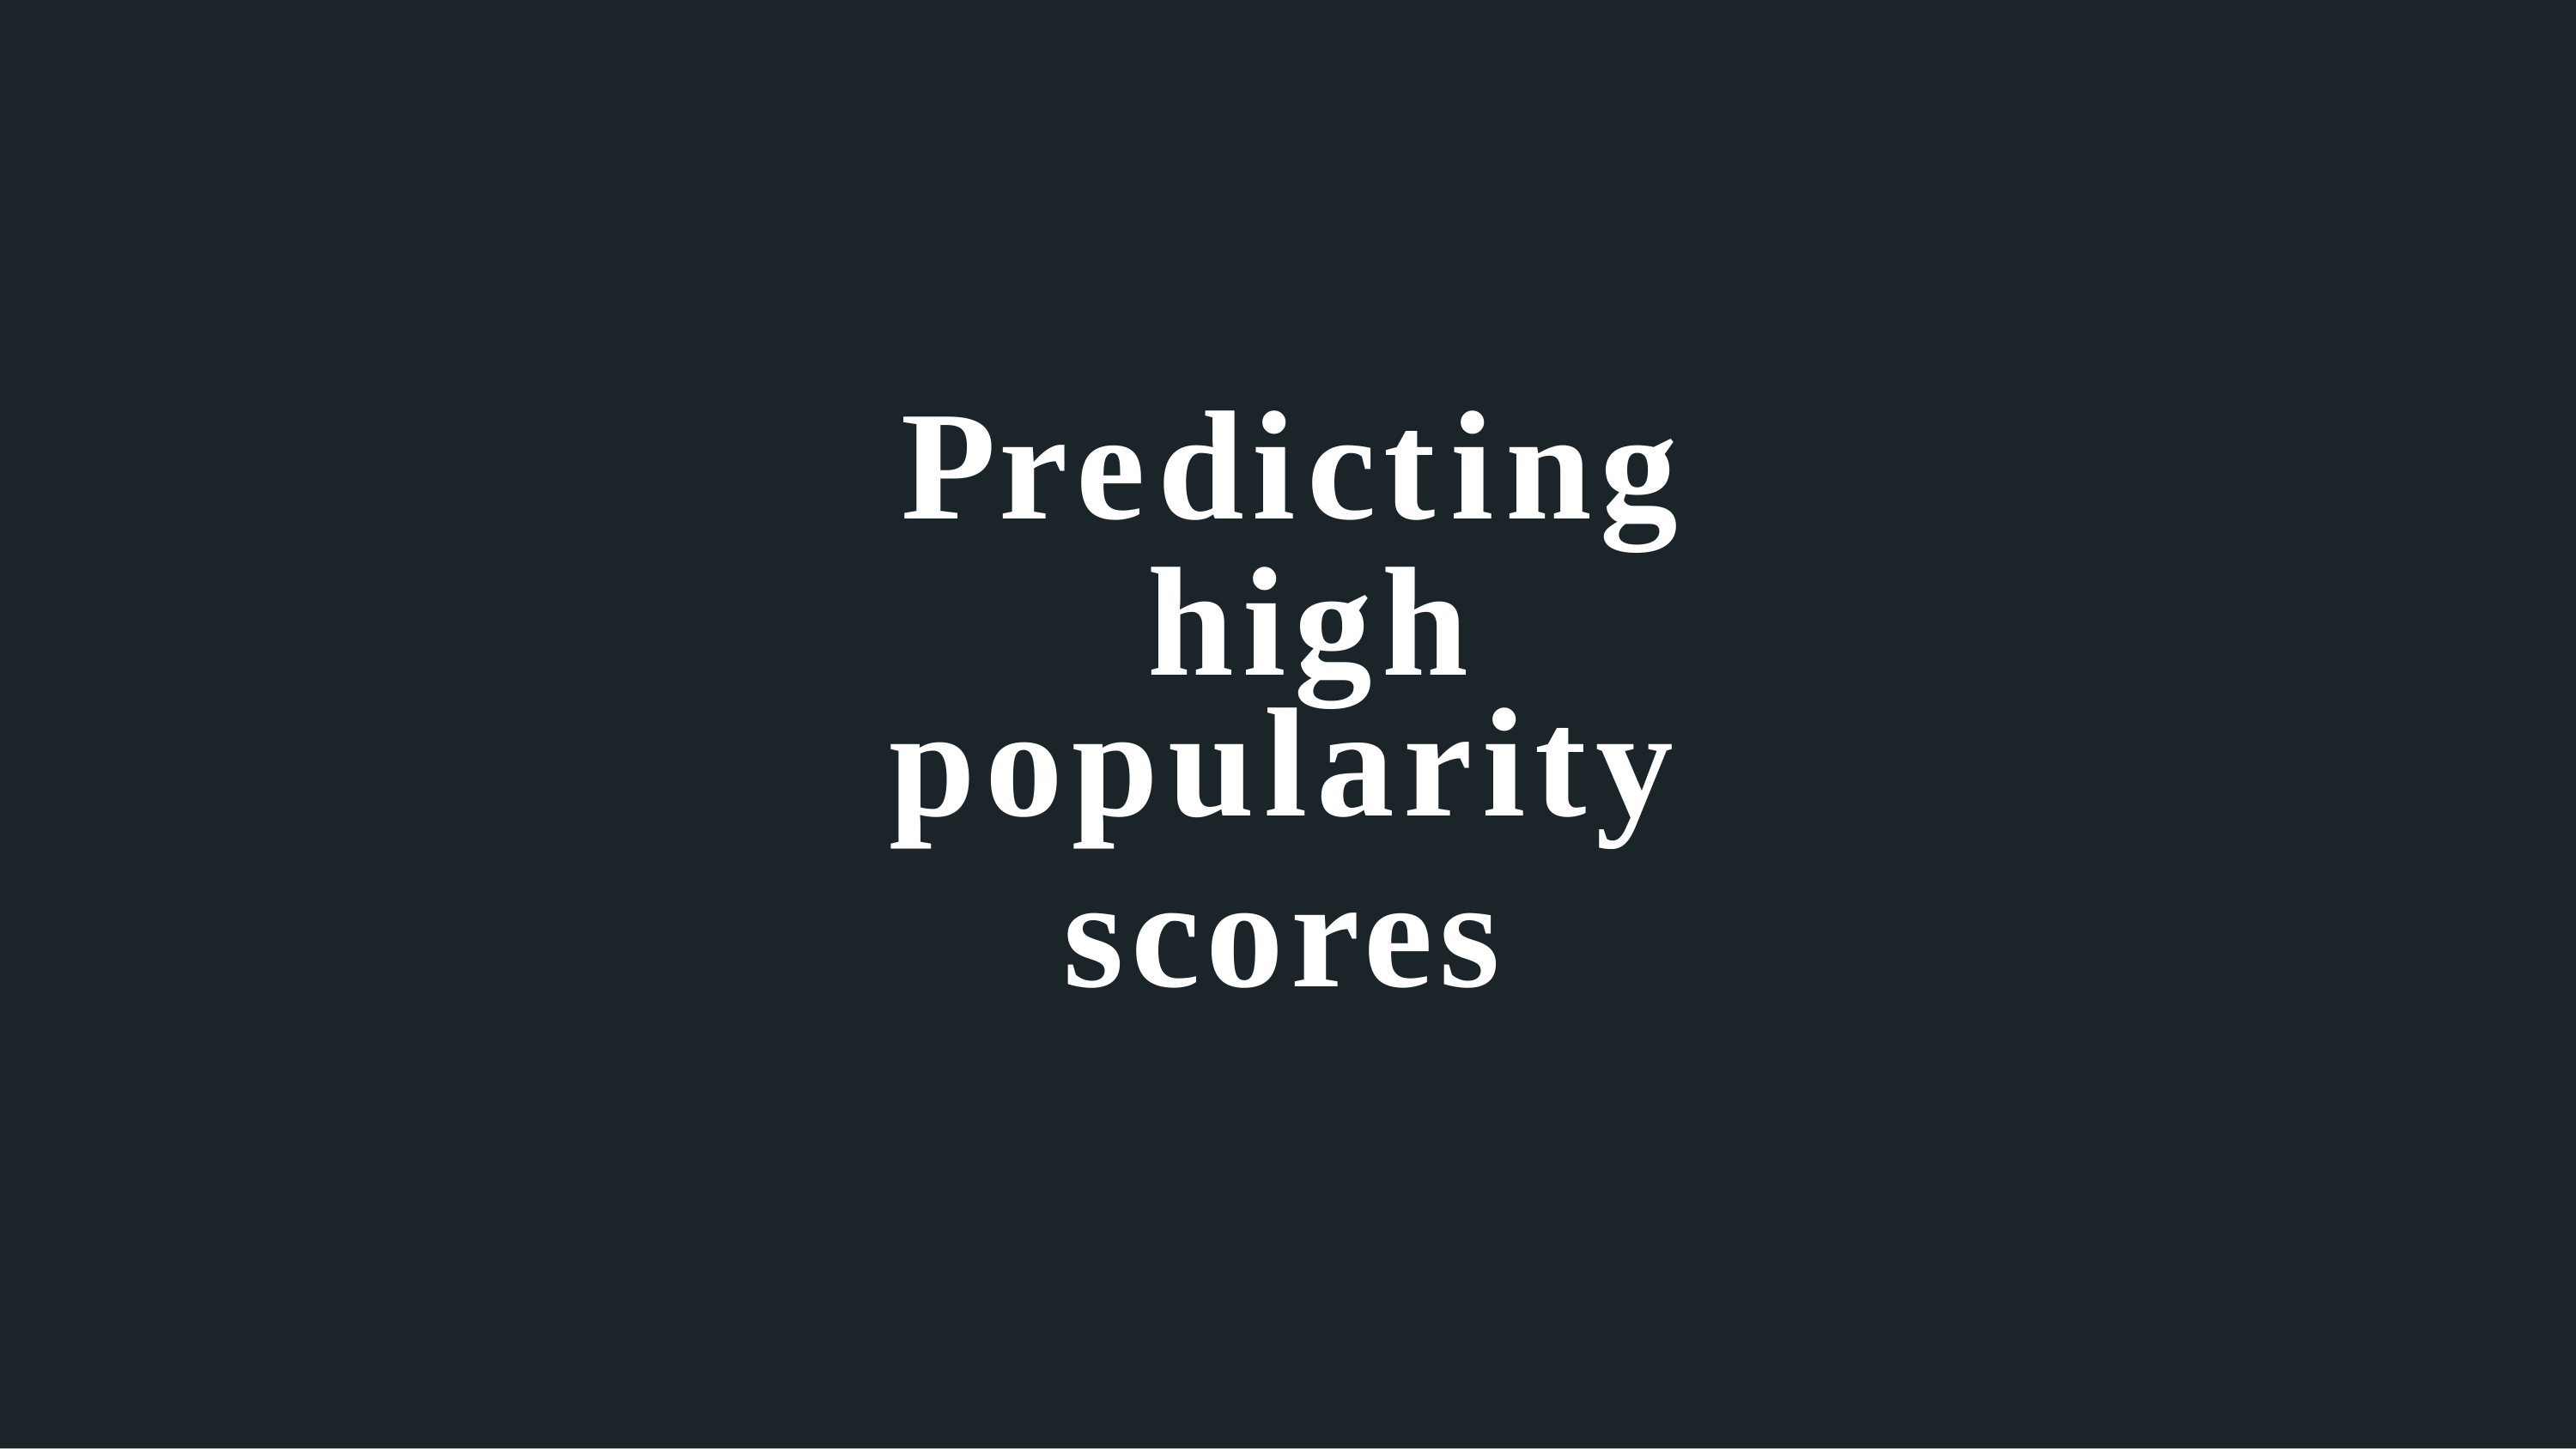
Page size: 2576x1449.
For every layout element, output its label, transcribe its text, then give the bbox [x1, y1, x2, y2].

text_box Predicting high popularity scores [887, 361, 1689, 1019]
